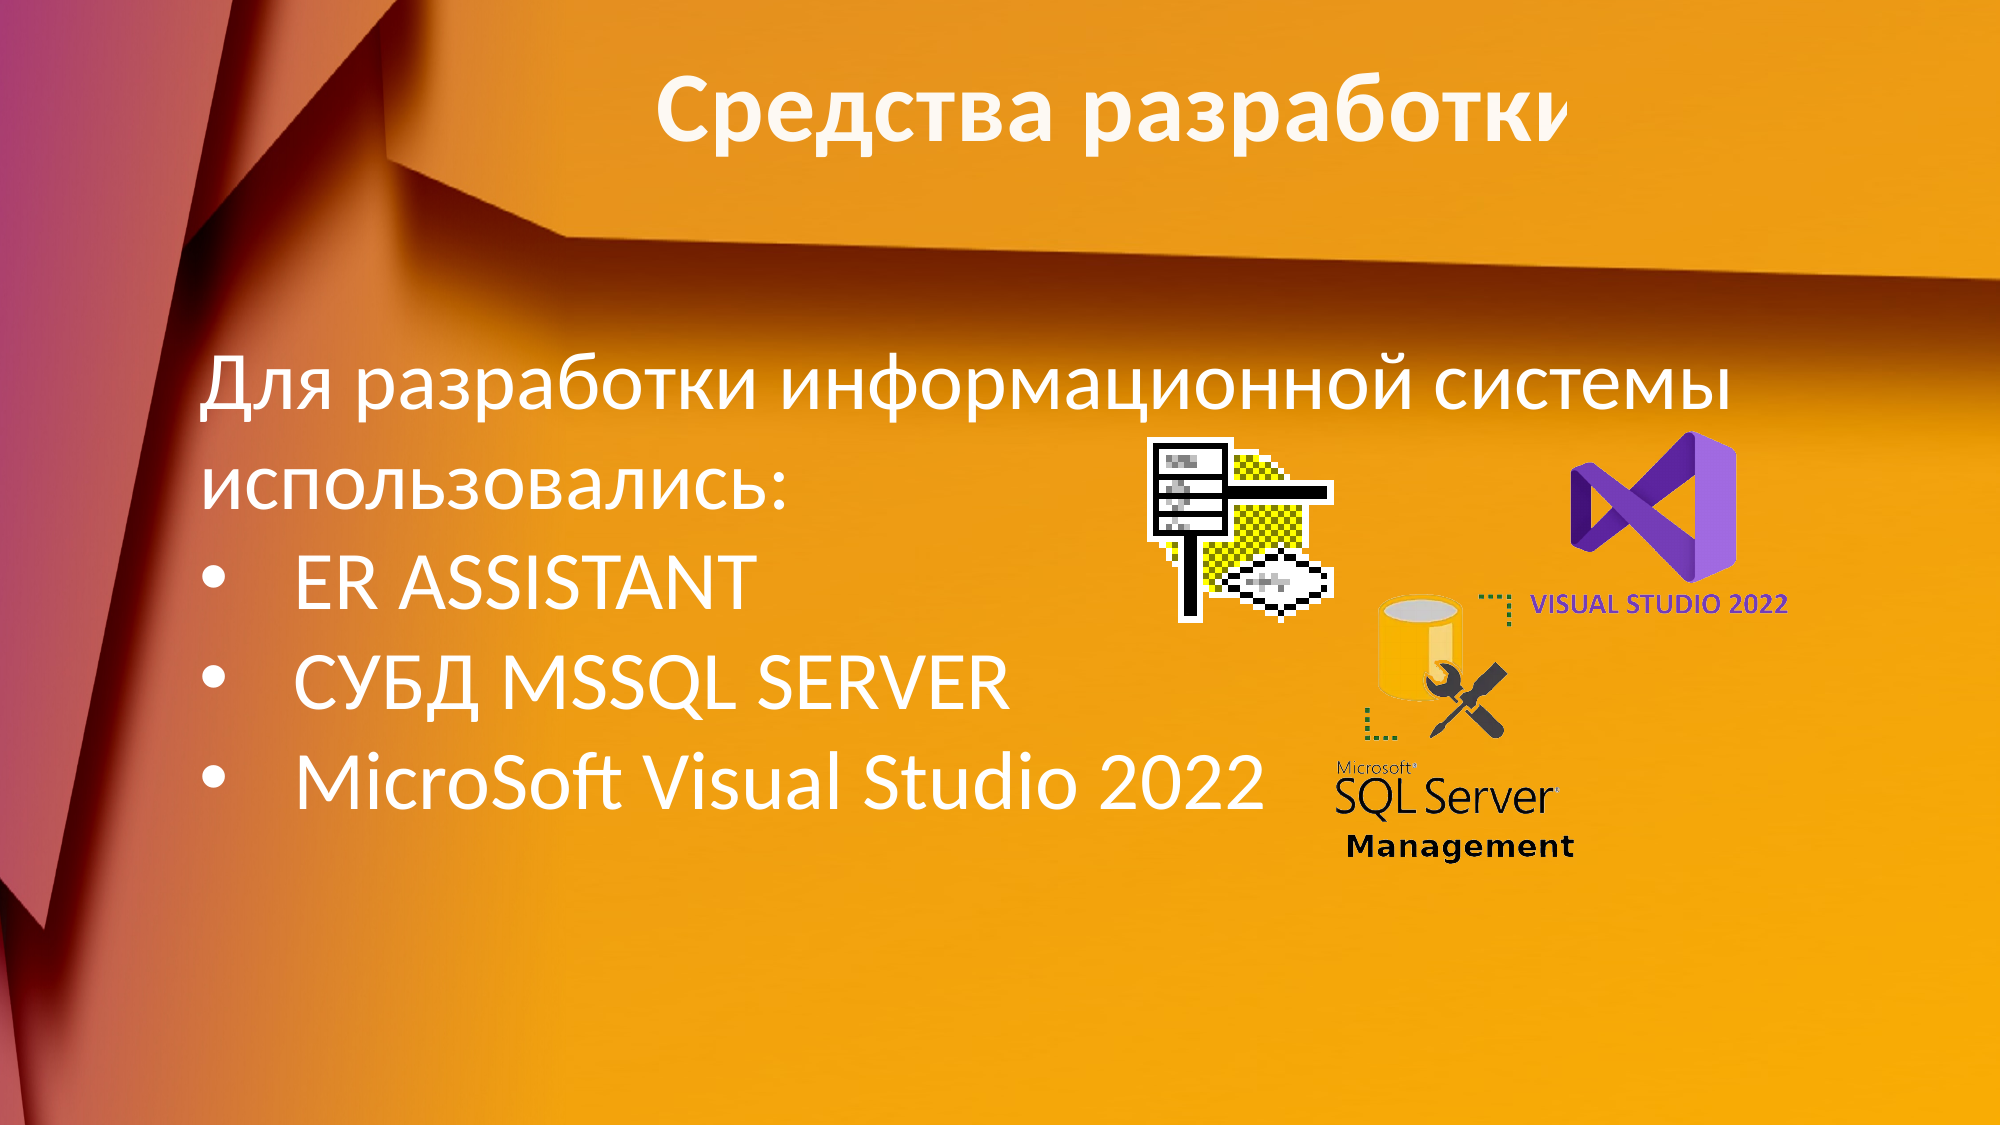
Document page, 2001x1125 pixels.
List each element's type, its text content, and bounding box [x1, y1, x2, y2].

text_box Для разработки информационной системы использовались: ER ASSISTANT СУБД MSSQL SERVER MicroSoft Visual Studio 2022 [185, 318, 1977, 834]
title Средства разработки [321, 0, 1927, 218]
picture [0, 0, 2000, 1125]
